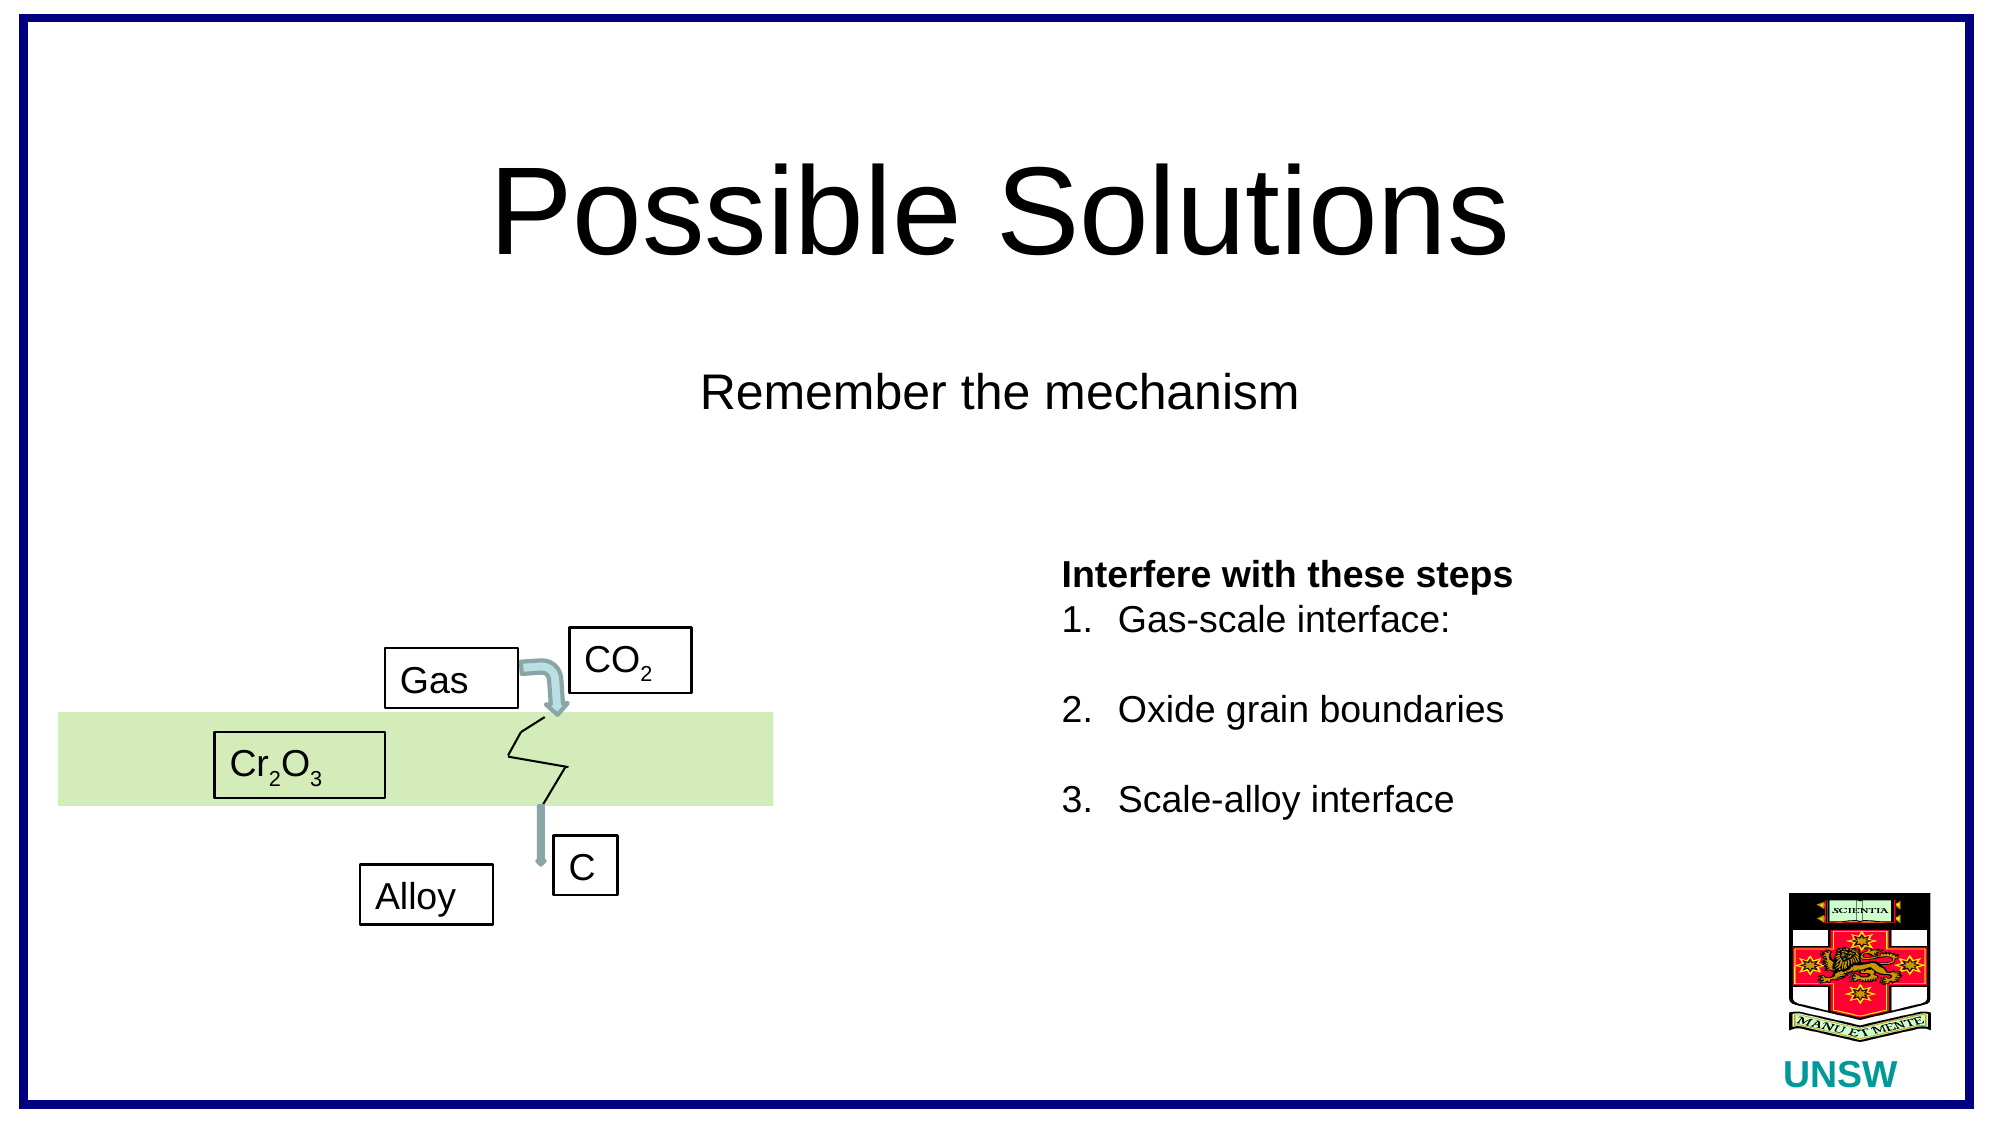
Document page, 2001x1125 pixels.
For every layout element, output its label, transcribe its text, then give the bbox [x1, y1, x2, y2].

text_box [57, 627, 774, 926]
subtitle Remember the mechanism [249, 352, 1750, 624]
picture [1789, 893, 1931, 1042]
text_box Interfere with these steps Gas-scale interface: Oxide grain boundaries Scale-alloy interface [1046, 542, 1759, 872]
title Possible Solutions [174, 109, 1825, 288]
